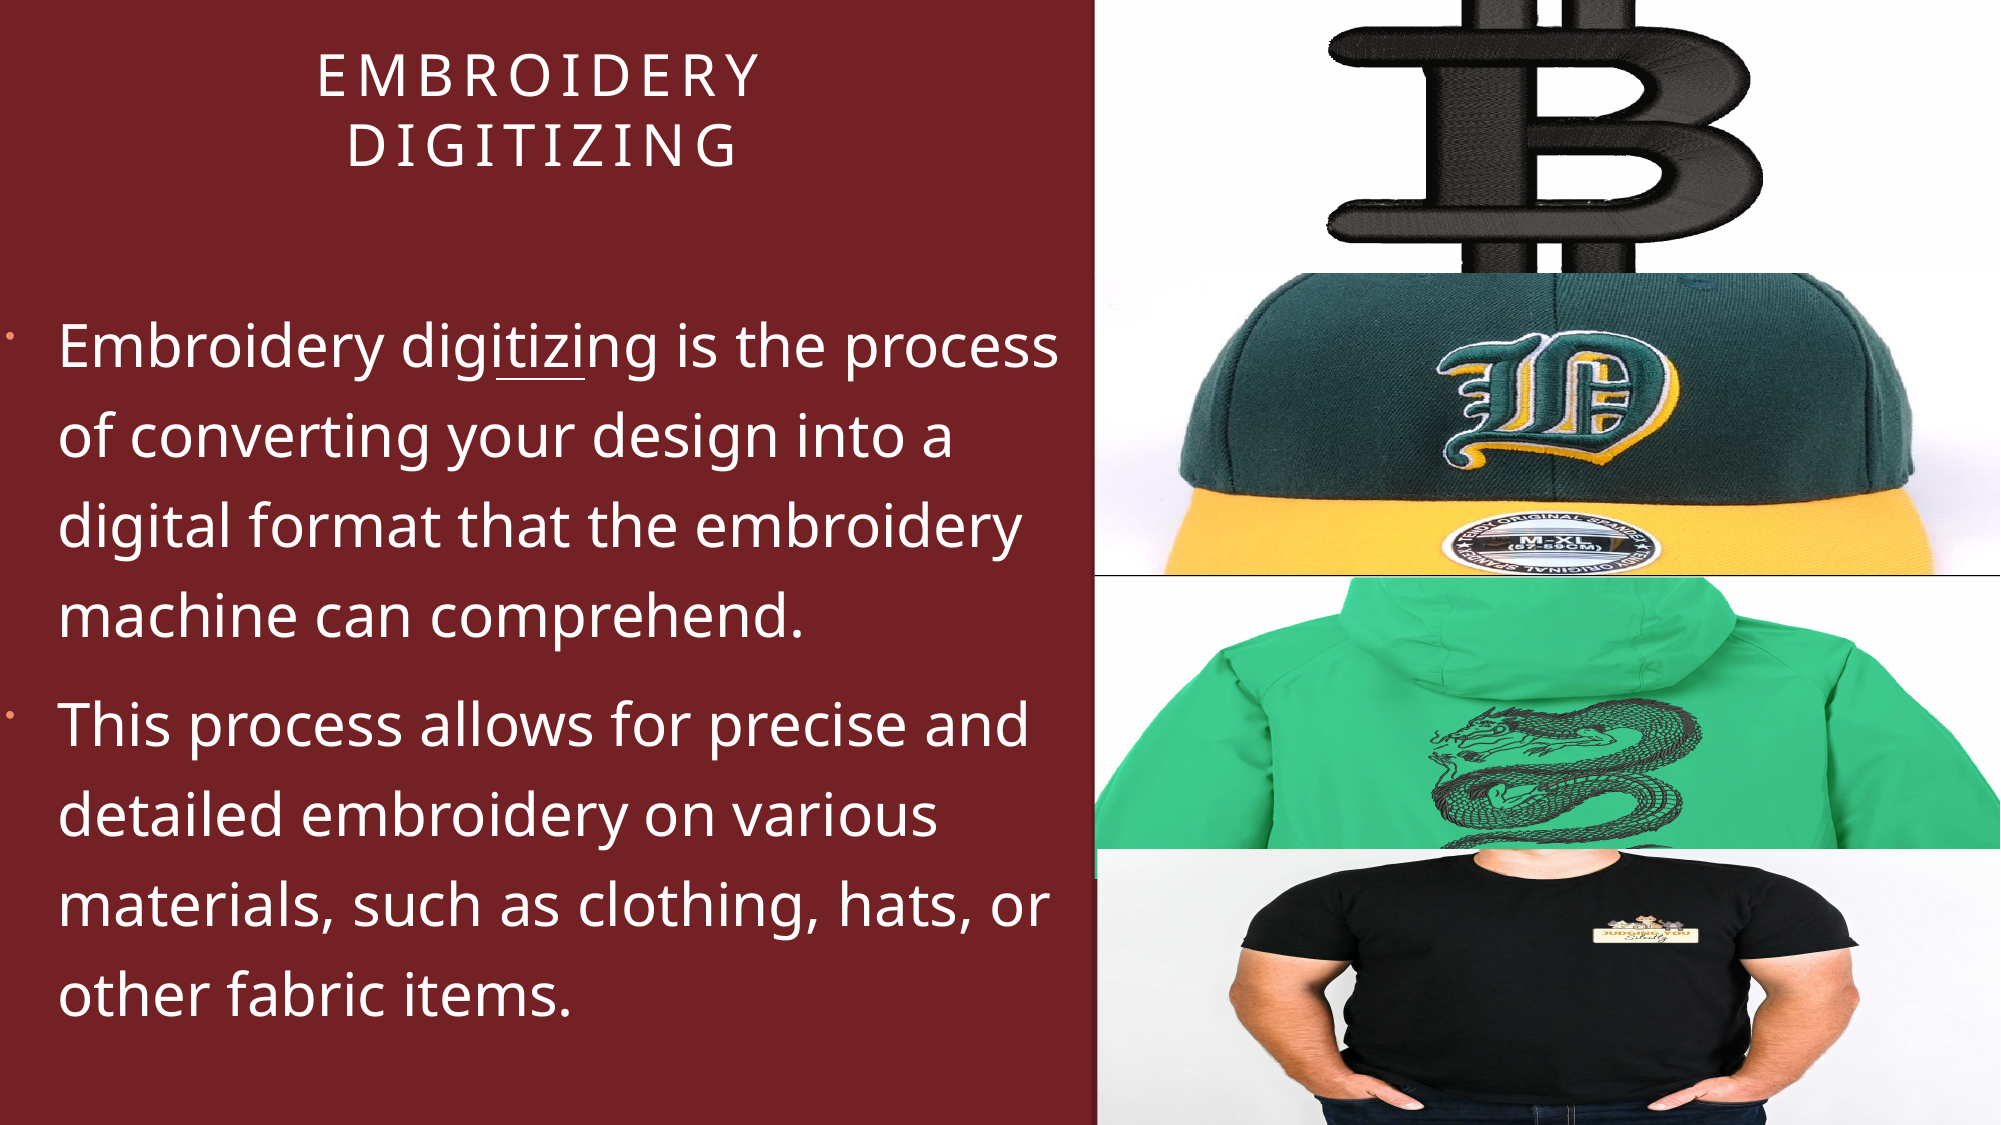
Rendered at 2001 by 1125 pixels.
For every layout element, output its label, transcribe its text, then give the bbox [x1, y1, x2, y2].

picture [1094, 0, 2001, 1125]
title Embroidery digitizing [177, 15, 906, 179]
list Embroidery digitizing is the process of converting your design into a digital format that the embroidery machine can comprehend. This process allows for precise and detailed embroidery on various materials, such as clothing, hats, or other fabric items. [0, 289, 1070, 1057]
